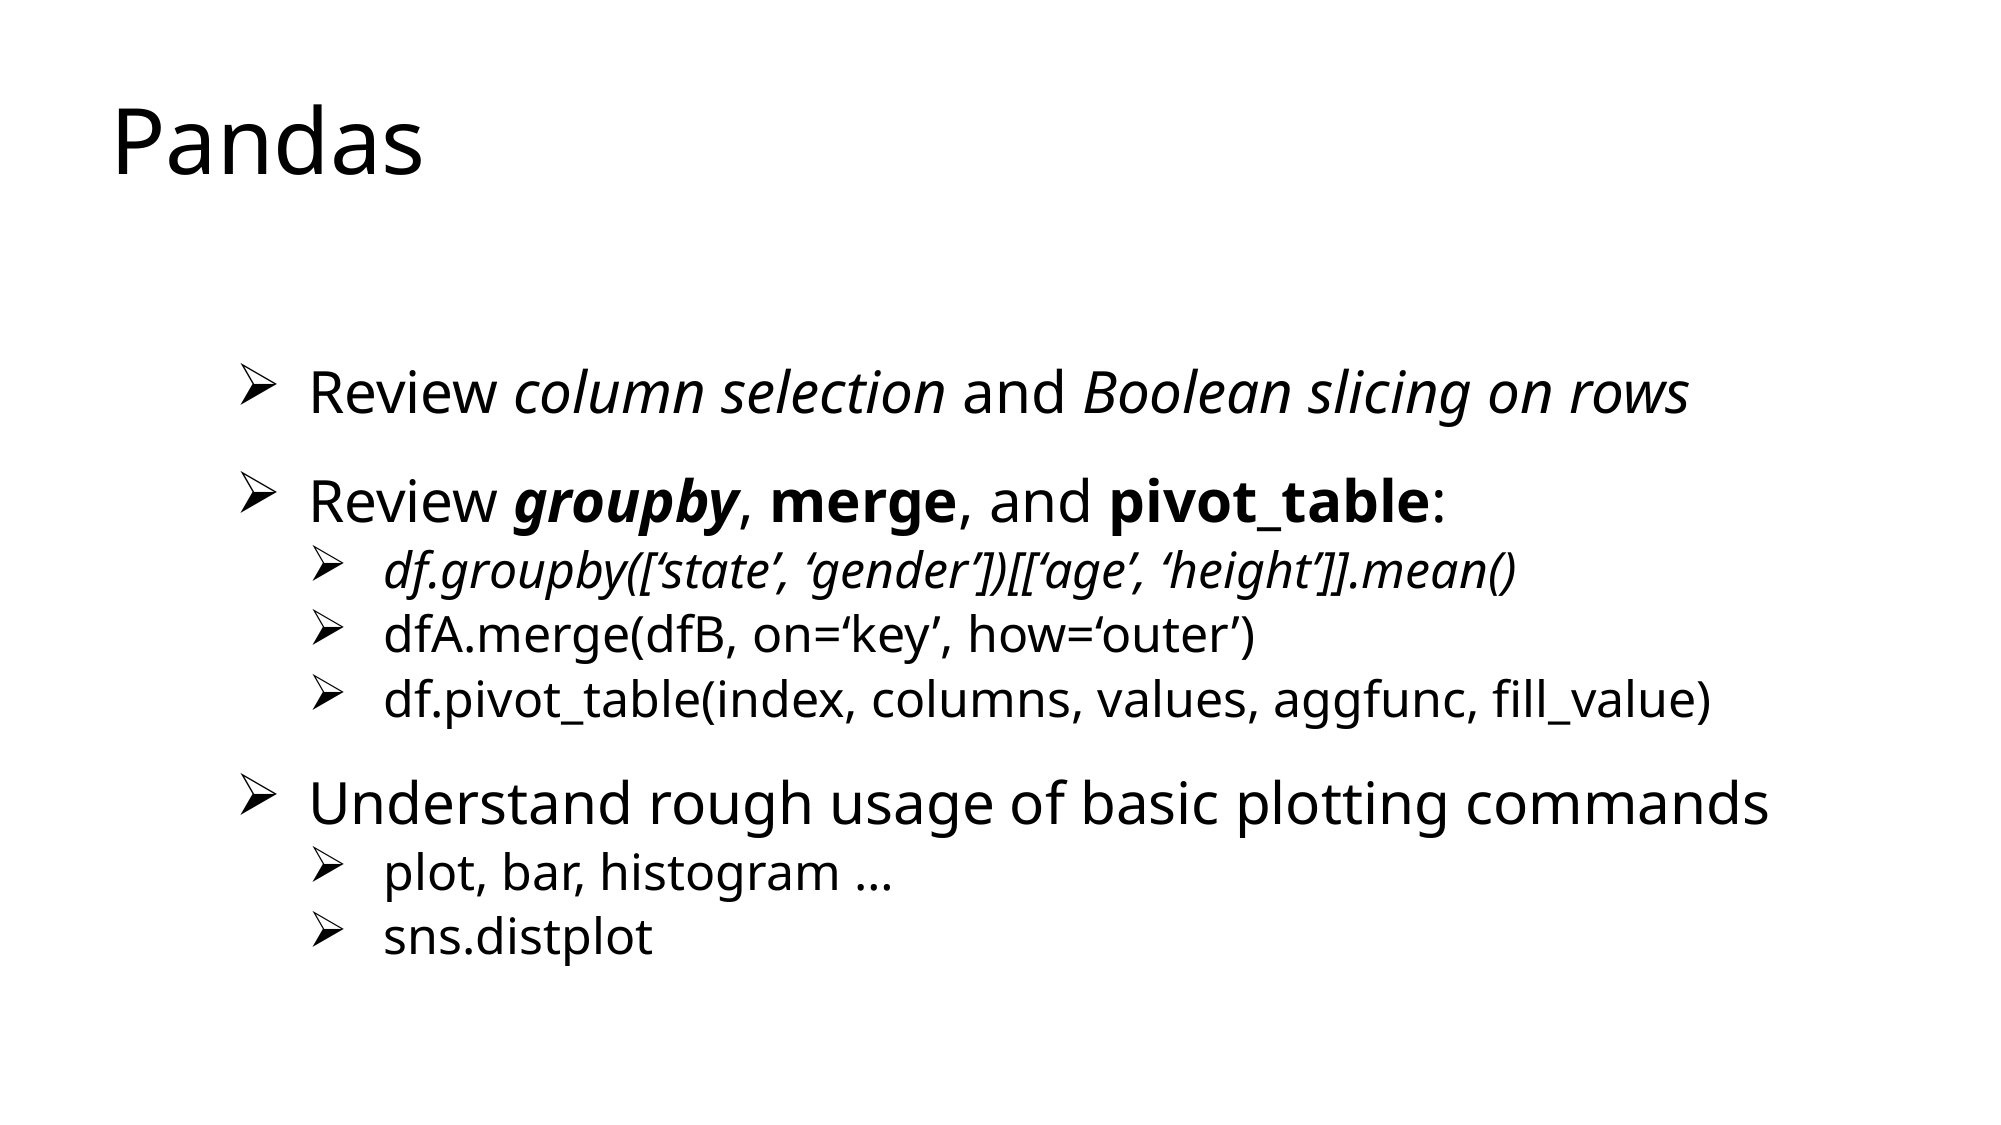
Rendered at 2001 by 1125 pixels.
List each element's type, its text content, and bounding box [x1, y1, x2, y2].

title Pandas [95, 35, 1166, 254]
list Review column selection and Boolean slicing on rows Review groupby, merge, and pivot_table: df.groupby([‘state’, ‘gender’])[[‘age’, ‘height’]].mean() dfA.merge(dfB, on=‘key’, how=‘outer’) df.pivot_table(index, columns, values, aggfunc, fill_value) Understand rough usage of basic plotting commands plot, bar, histogram … sns.distplot [218, 355, 1944, 1125]
